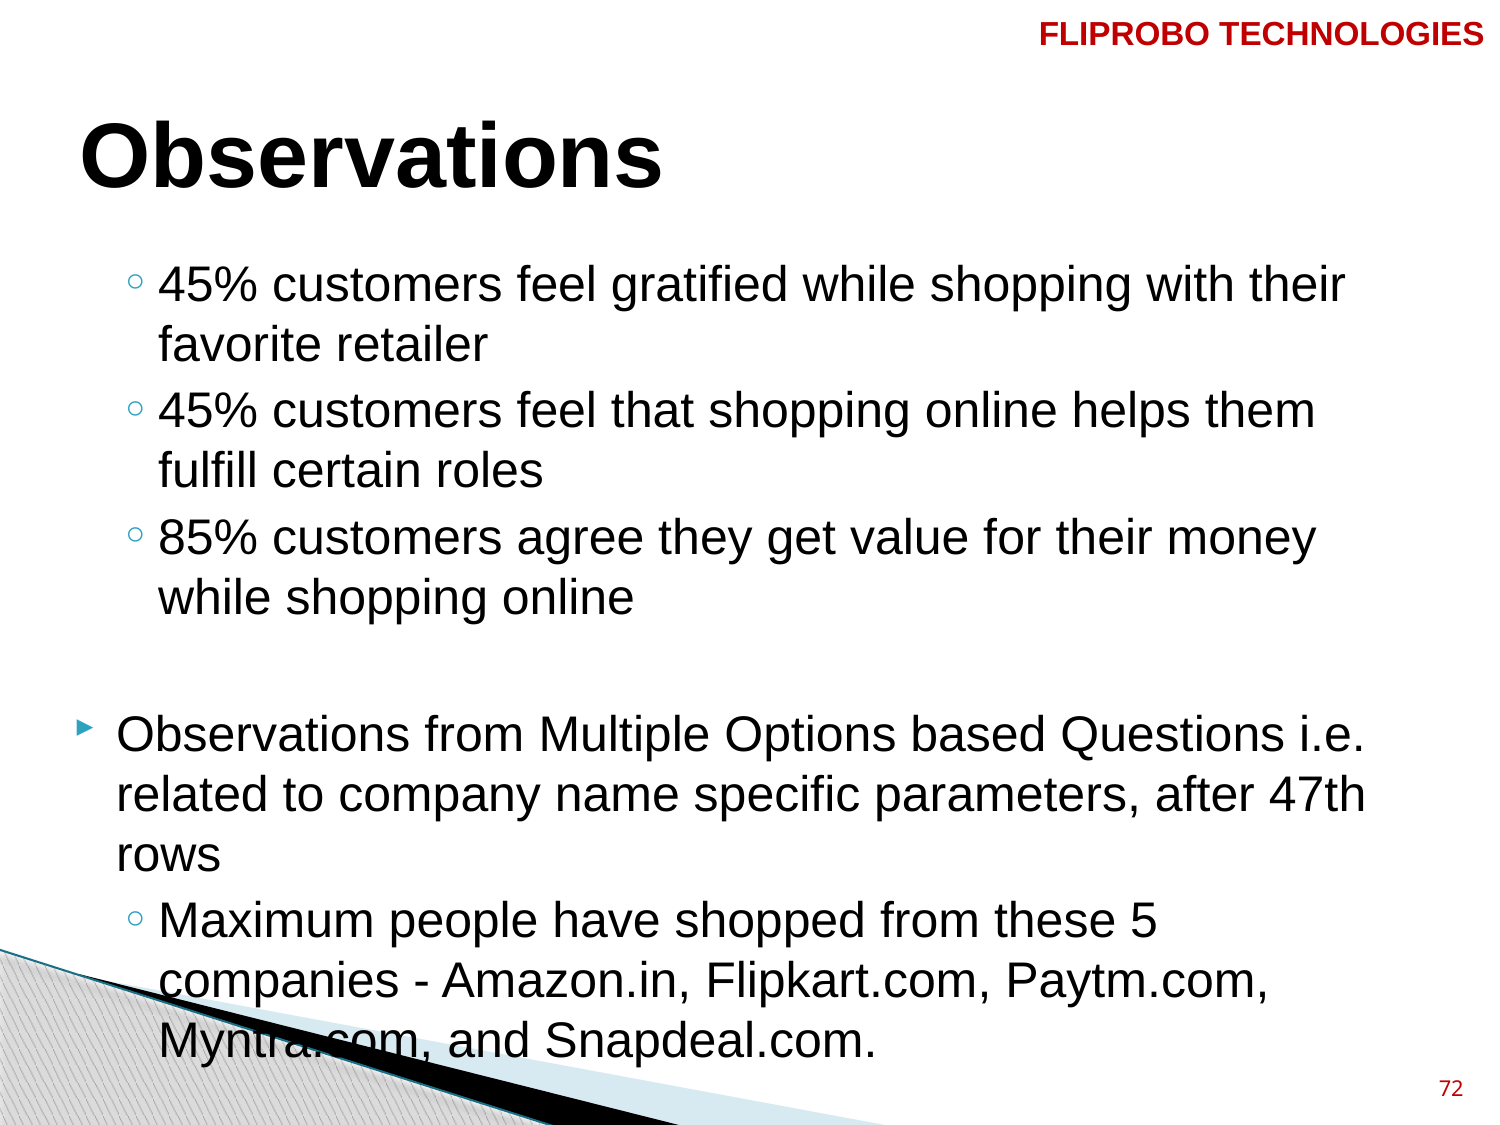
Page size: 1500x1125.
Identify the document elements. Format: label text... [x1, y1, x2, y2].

title Observations [64, 54, 1218, 248]
footer FLIPROBO TECHNOLOGIES [838, 0, 1500, 60]
slide_number 72 [1399, 1051, 1479, 1112]
list 45% customers feel gratified while shopping with their favorite retailer 45% customers feel that shopping online helps them fulfill certain roles 85% customers agree they get value for their money while shopping online Observations from Multiple Options based Questions i.e. related to company name specific parameters, after 47th rows Maximum people have shopped from these 5 companies - Amazon.in, Flipkart.com, Paytm.com, Myntra.com, and Snapdeal.com. [41, 243, 1388, 1125]
